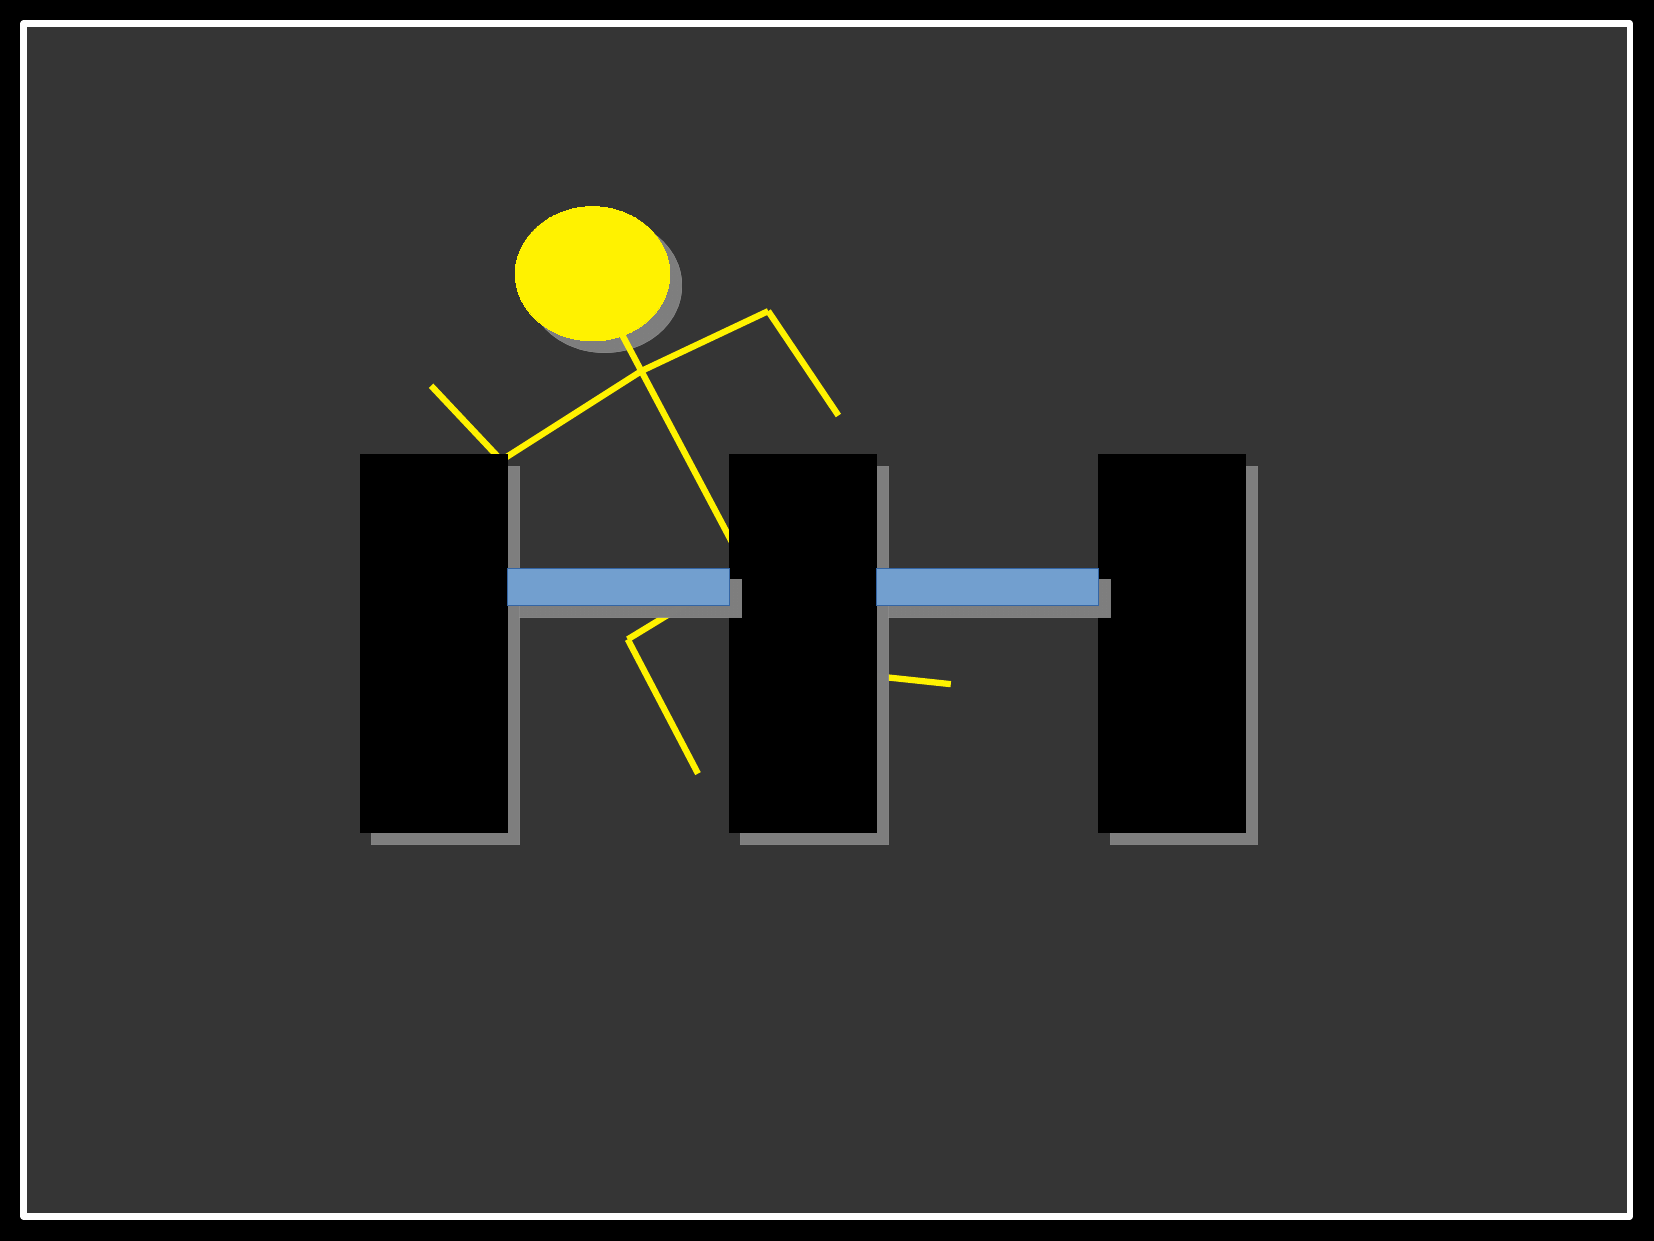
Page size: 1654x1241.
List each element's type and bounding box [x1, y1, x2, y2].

text_box [1098, 454, 1246, 833]
text_box [23, 23, 1630, 1217]
text_box [729, 454, 877, 833]
text_box [515, 206, 670, 341]
text_box [507, 568, 730, 606]
text_box [876, 568, 1099, 606]
text_box [360, 454, 508, 833]
text_box [0, 0, 1654, 1241]
